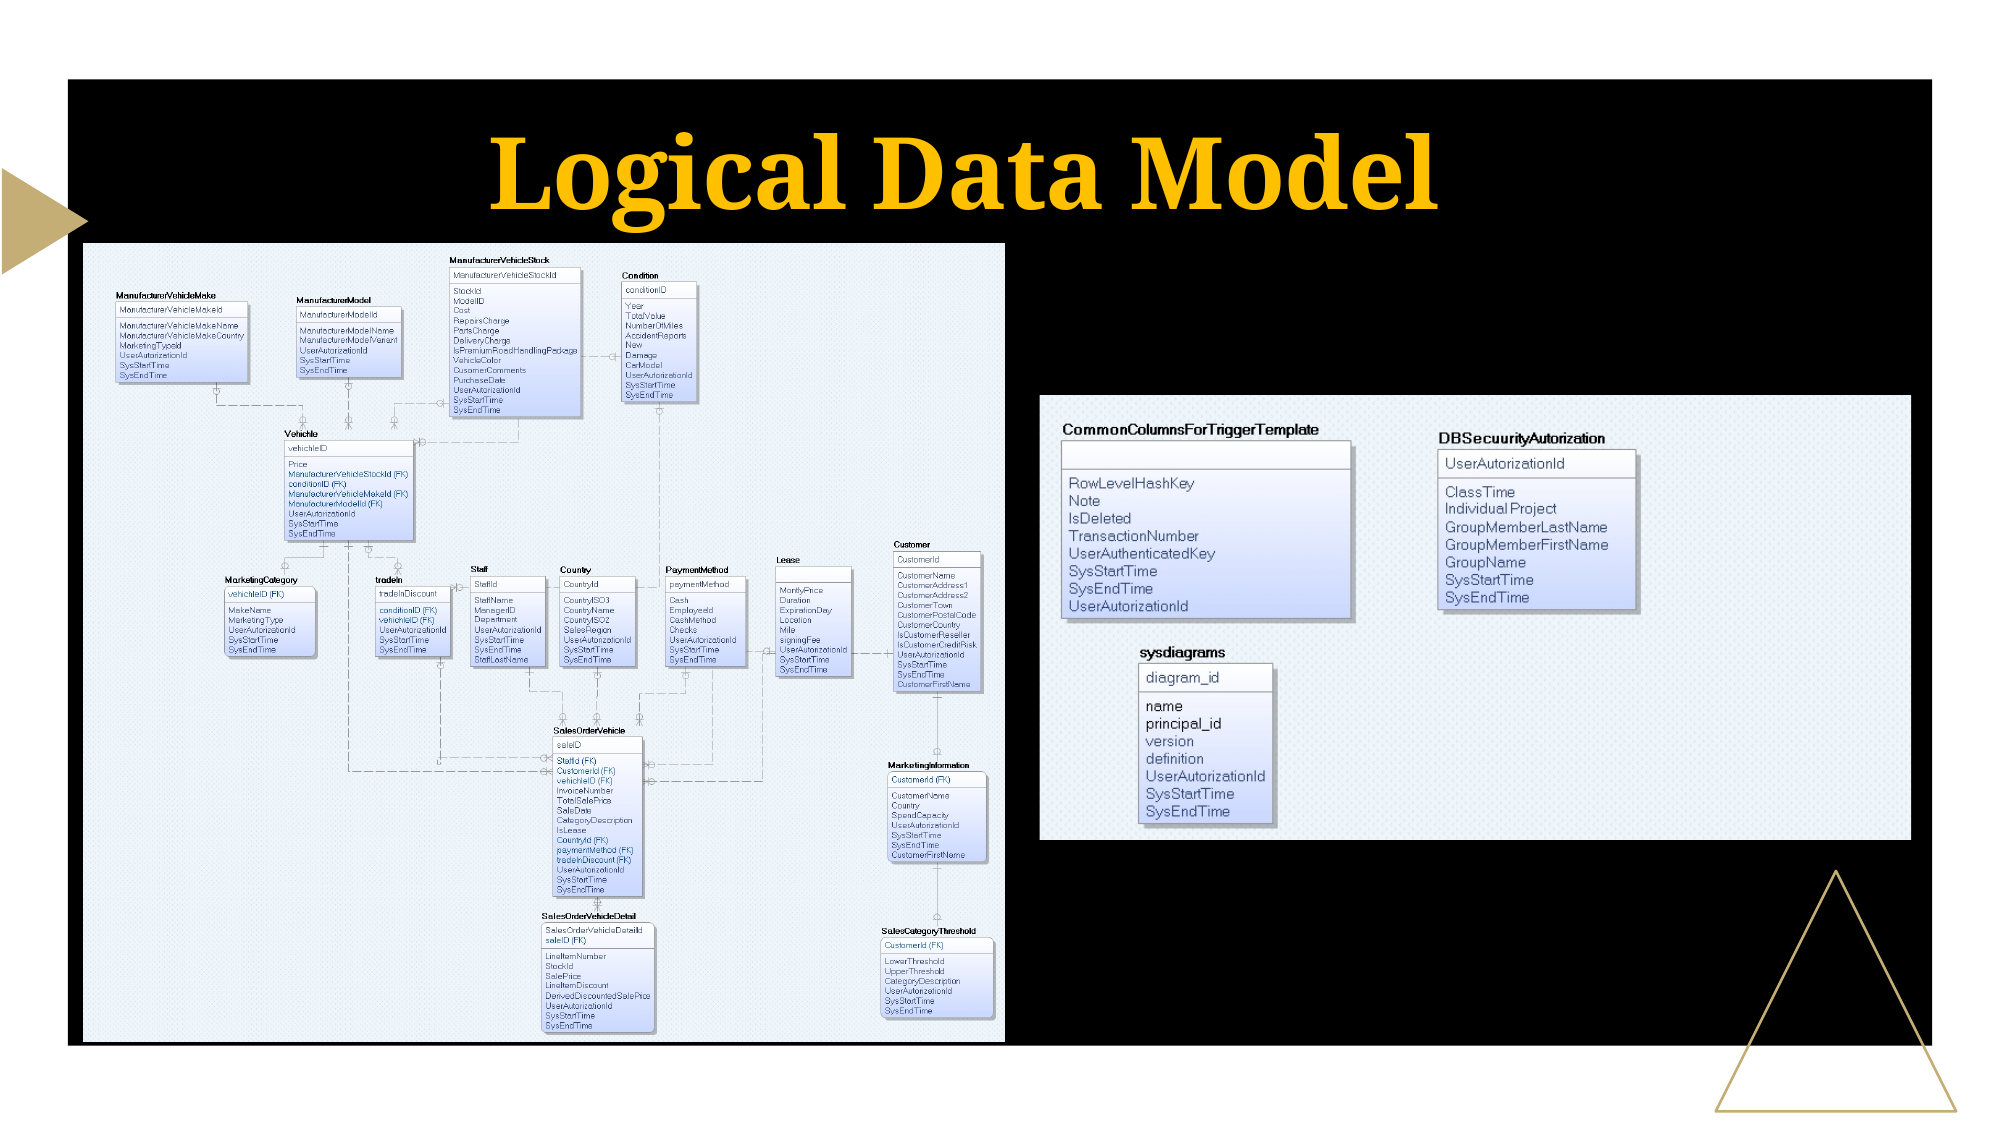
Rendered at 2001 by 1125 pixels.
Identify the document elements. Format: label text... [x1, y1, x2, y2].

picture [81, 239, 1013, 1042]
picture [1039, 395, 1912, 840]
title Logical Data Model [118, 102, 1834, 253]
